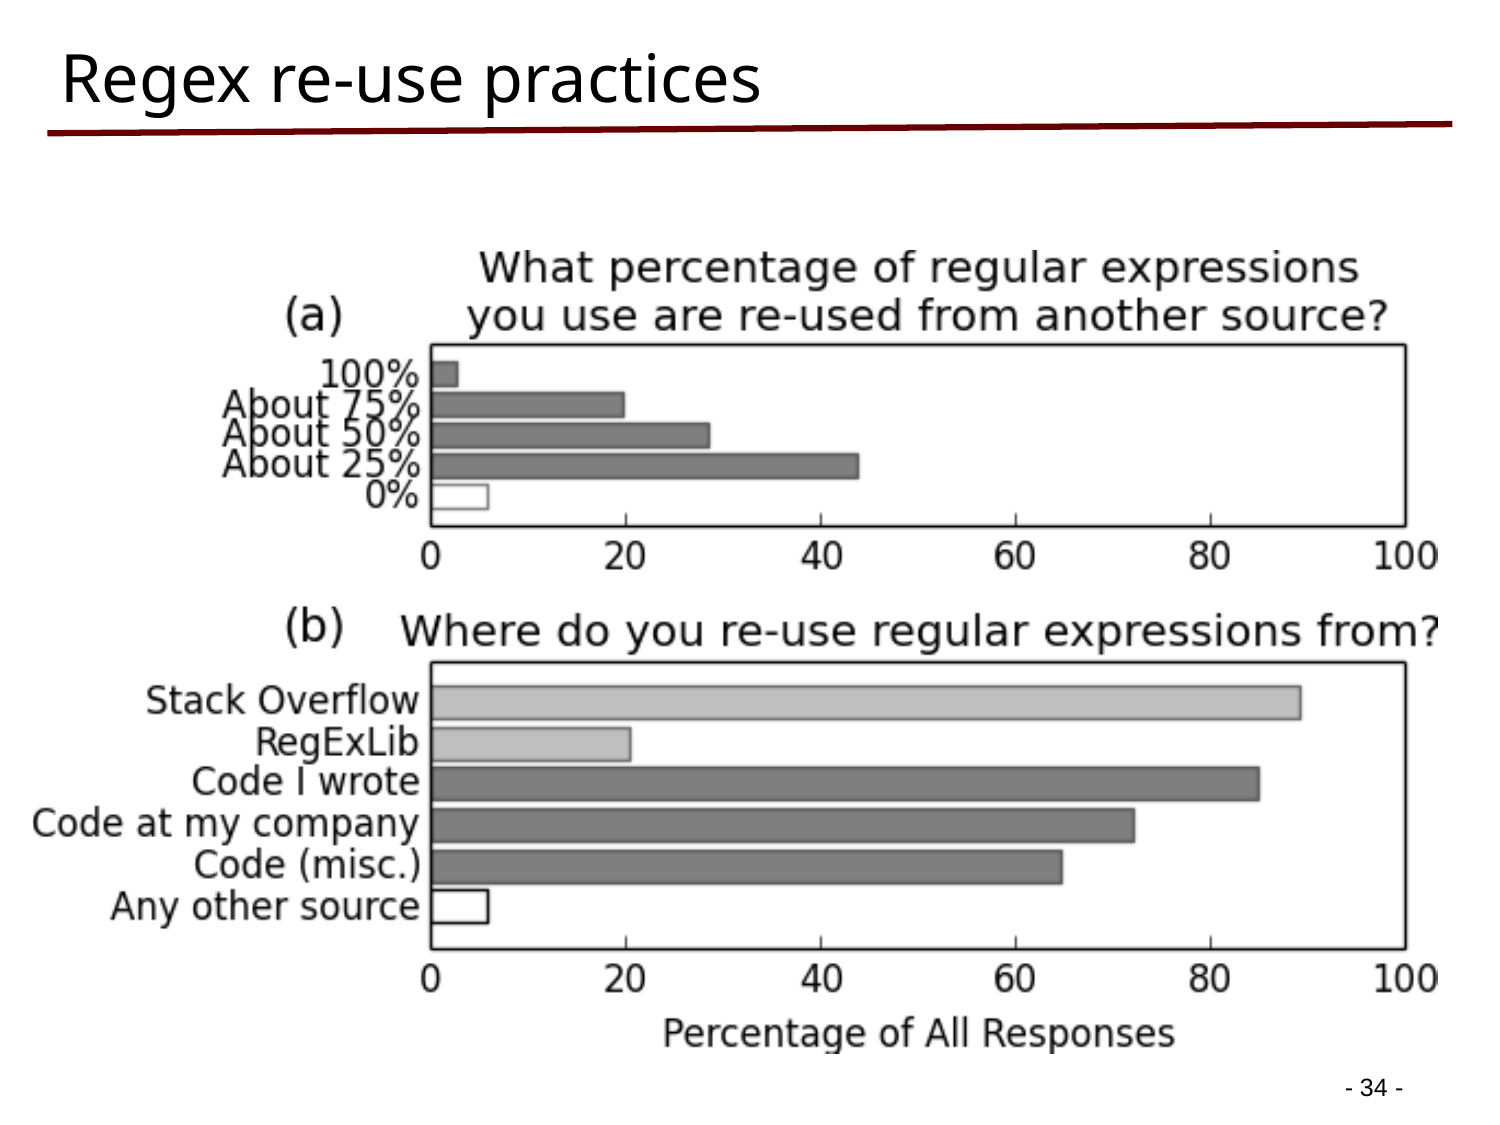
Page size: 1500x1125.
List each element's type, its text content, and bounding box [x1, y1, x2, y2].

picture [31, 249, 1438, 1054]
title Regex re-use practices [45, 19, 1366, 125]
